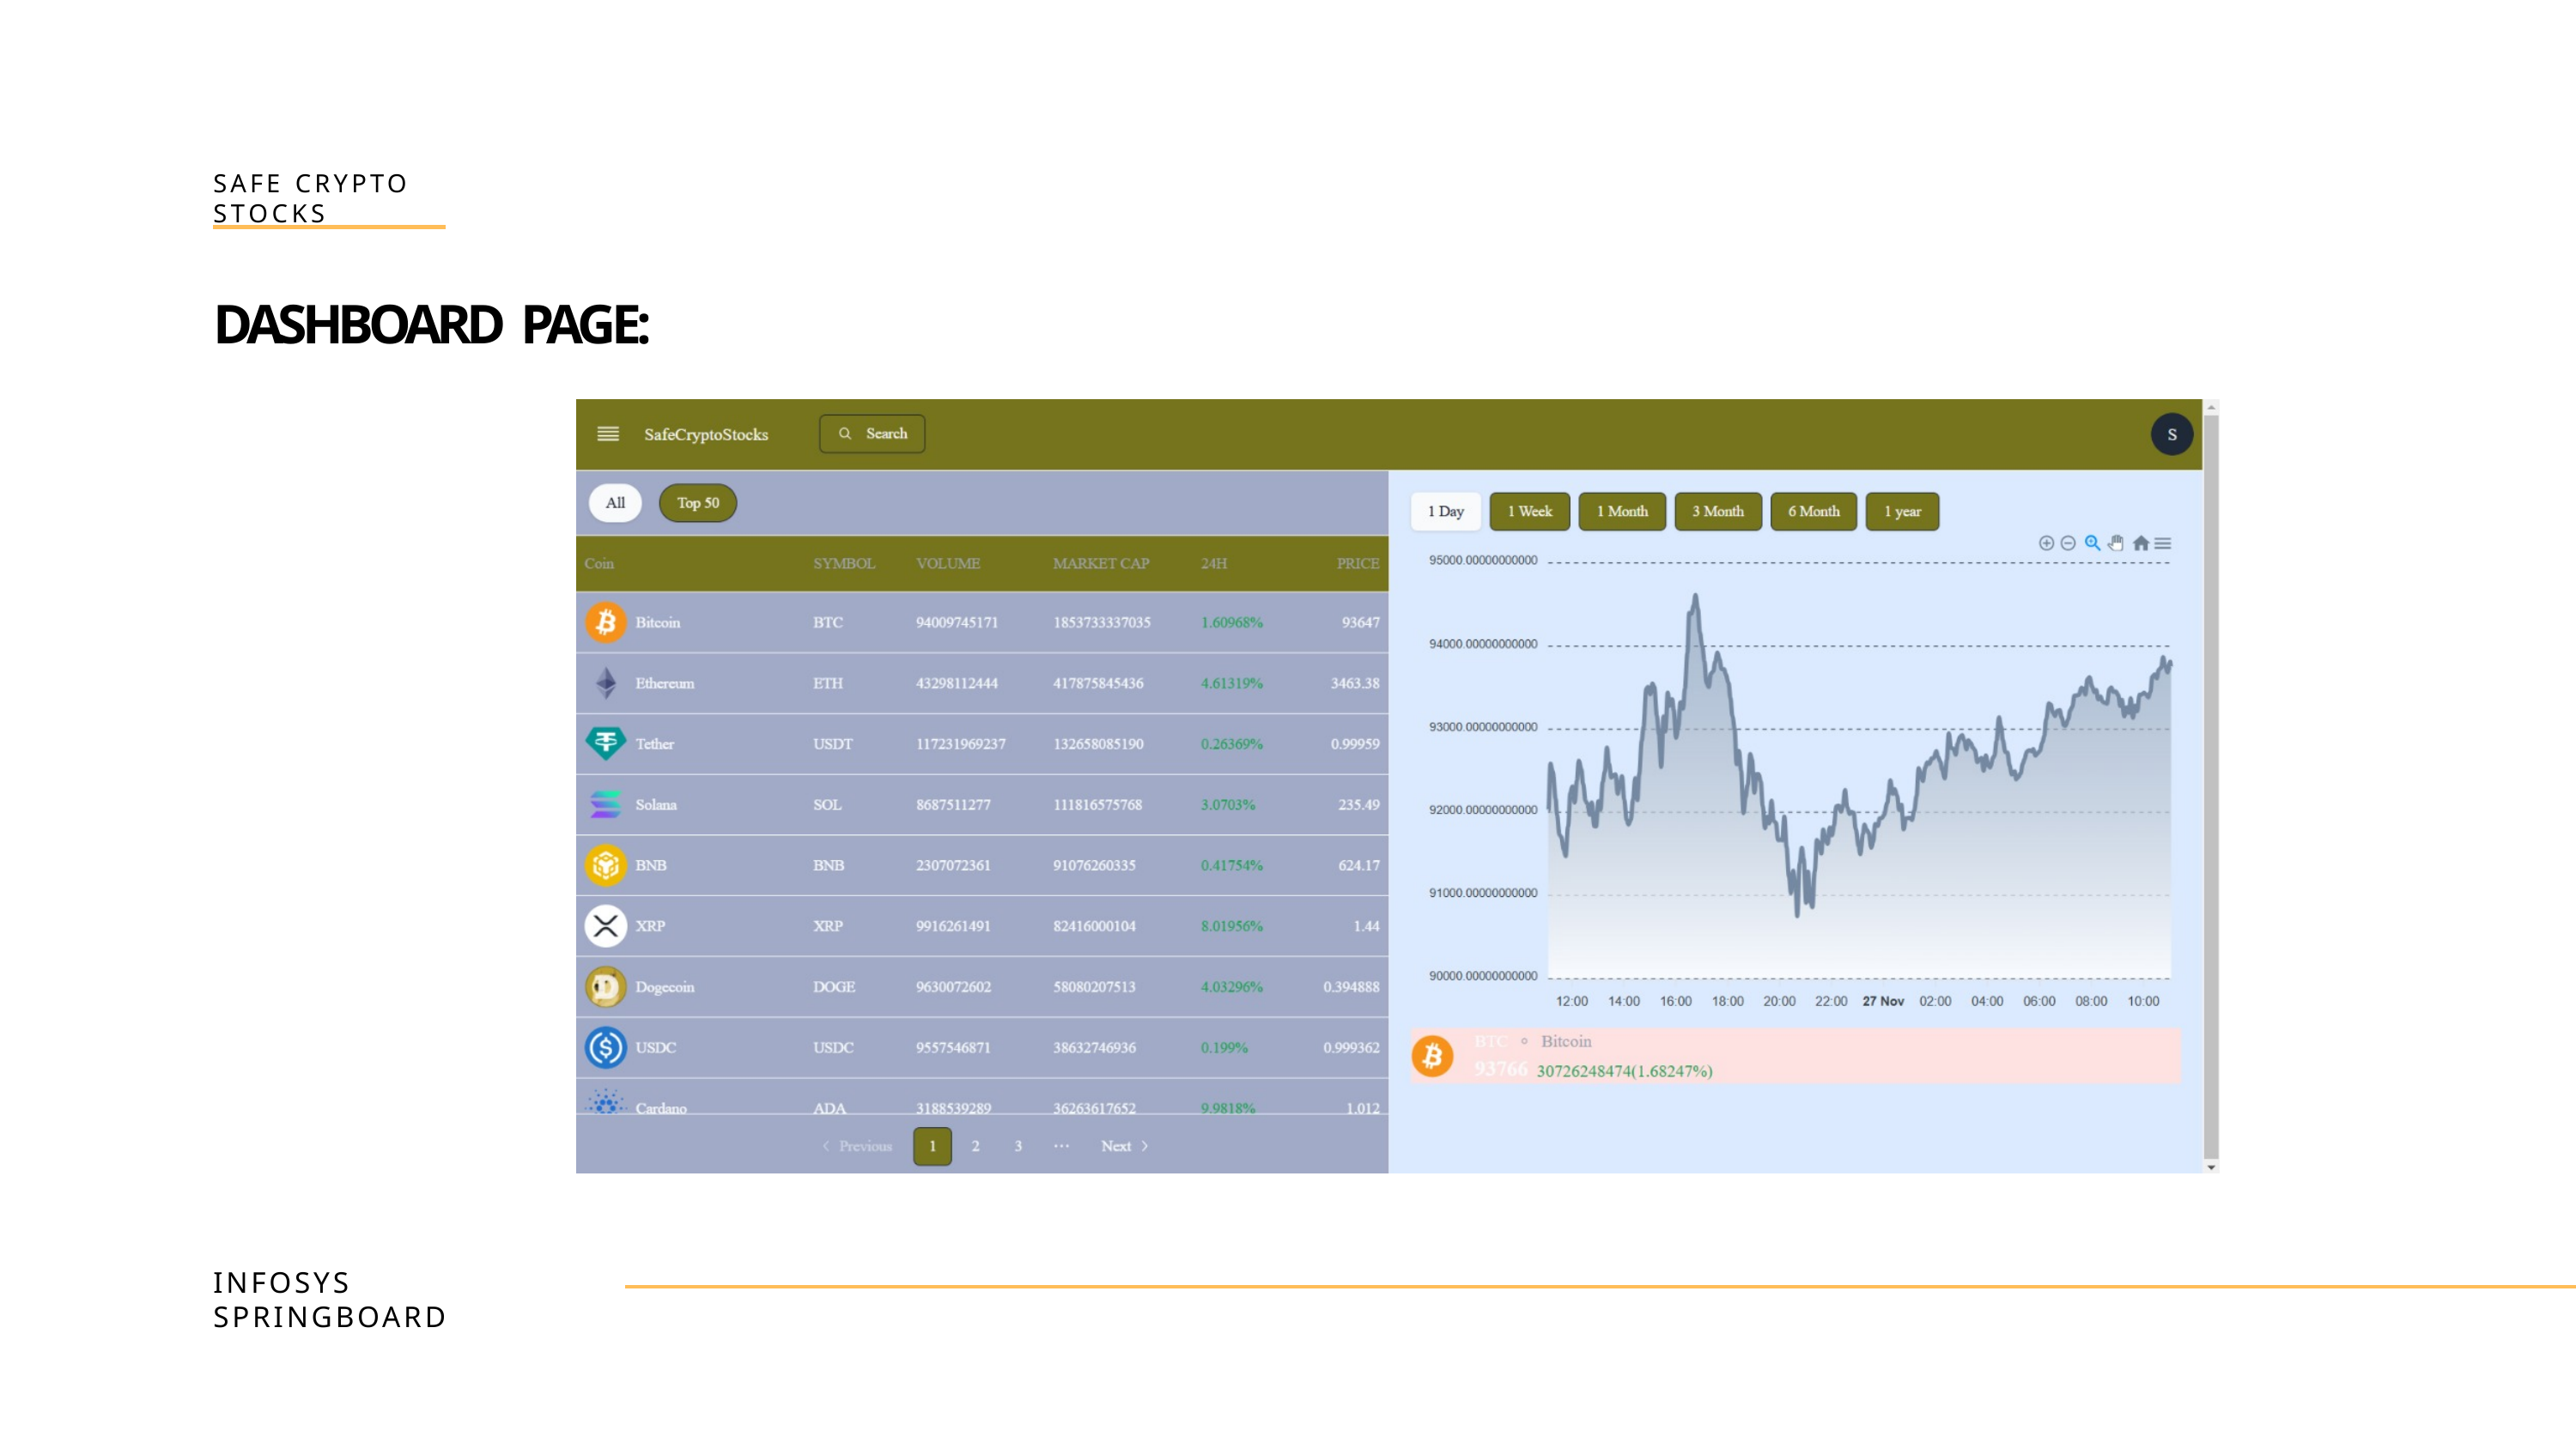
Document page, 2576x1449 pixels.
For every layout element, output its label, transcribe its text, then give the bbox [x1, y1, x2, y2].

text_box SAFE CRYPTO STOCKS [211, 166, 529, 228]
footer INFOSYS SPRINGBOARD [173, 1232, 577, 1449]
title DASHBOARD PAGE: [189, 224, 1447, 532]
picture [576, 398, 2220, 1173]
